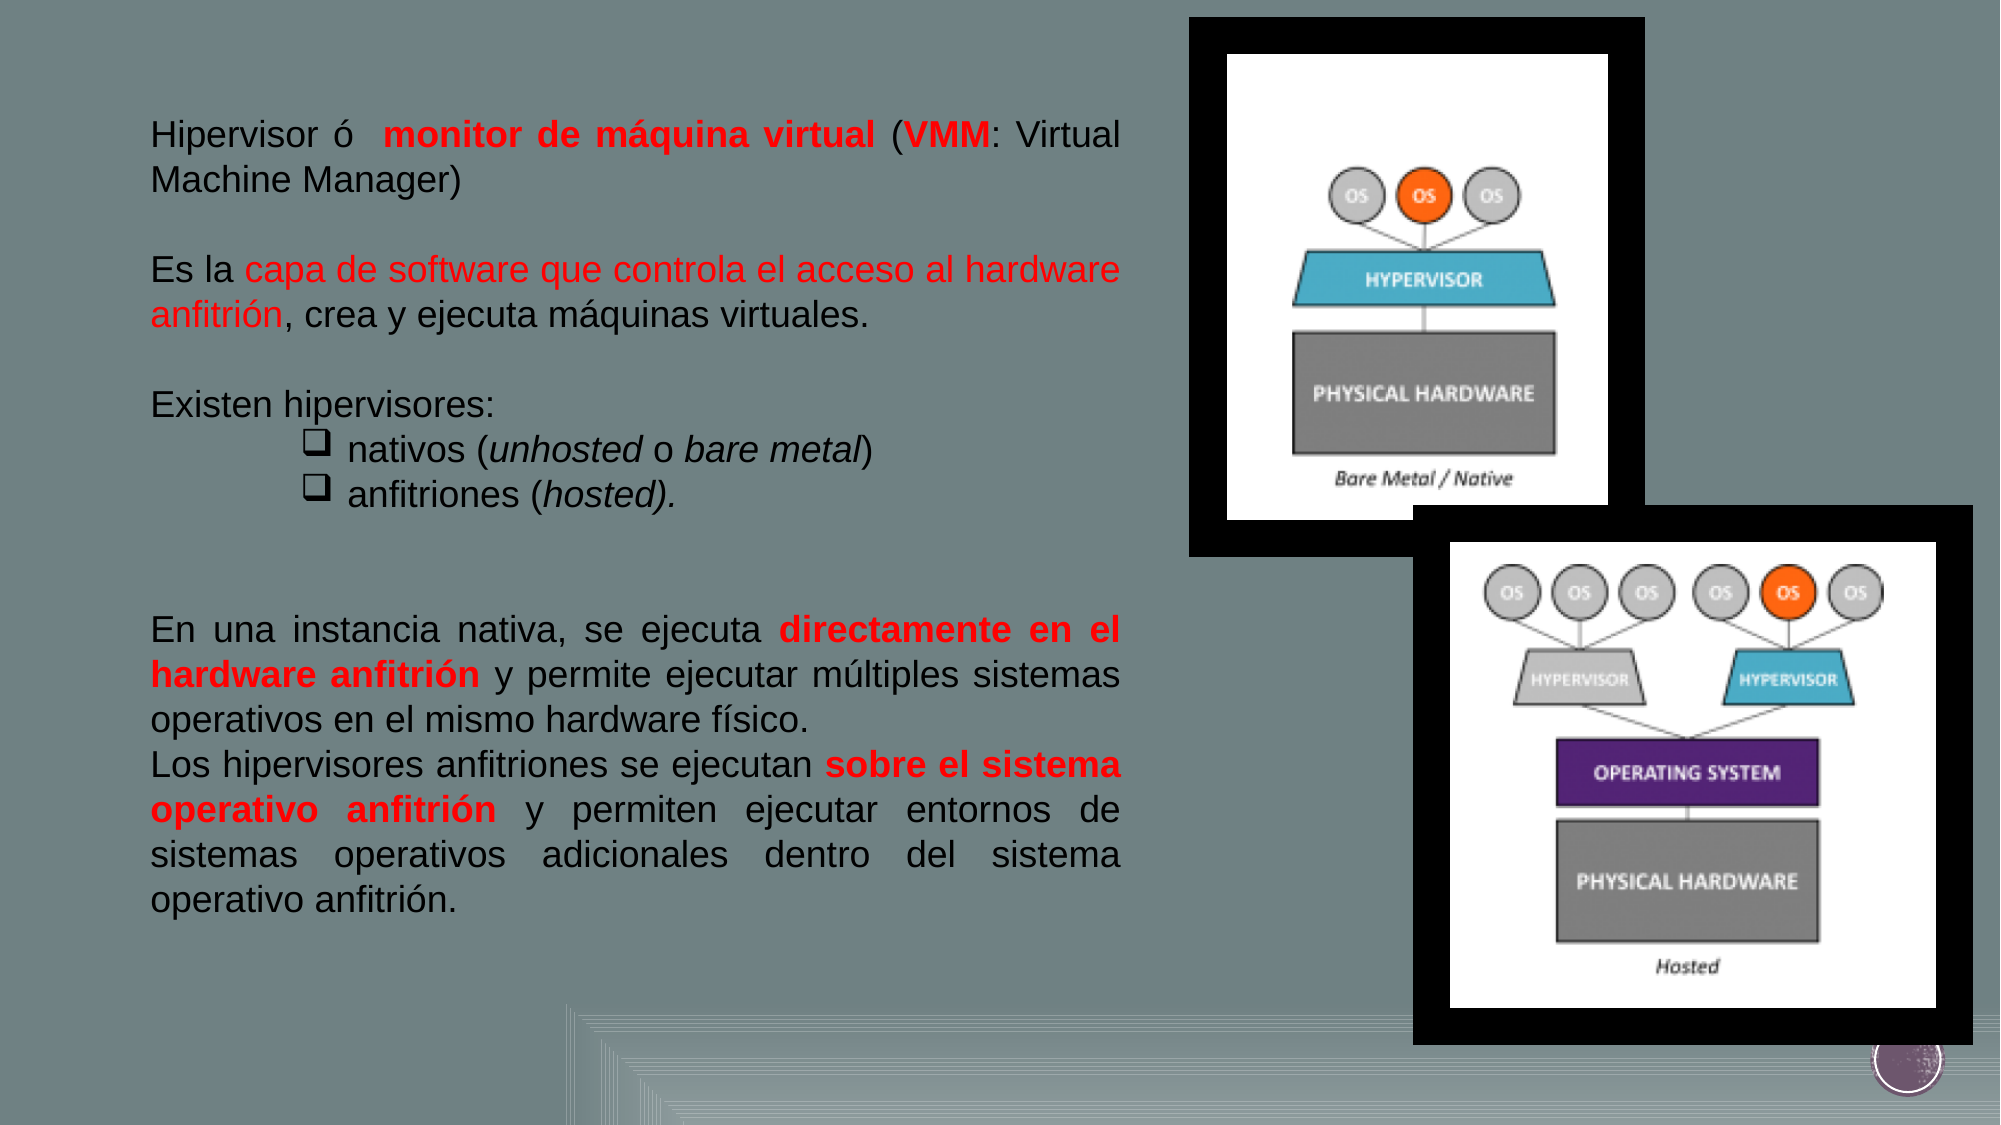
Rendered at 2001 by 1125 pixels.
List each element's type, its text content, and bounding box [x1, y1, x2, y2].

text_box Hipervisor ó monitor de máquina virtual (VMM: Virtual Machine Manager) Es la capa de software que controla el acceso al hardware anfitrión, crea y ejecuta máquinas virtuales. Existen hipervisores: nativos (unhosted o bare metal) anfitriones (hosted). En una instancia nativa, se ejecuta directamente en el hardware anfitrión y permite ejecutar múltiples sistemas operativos en el mismo hardware físico. Los hipervisores anfitriones se ejecutan sobre el sistema operativo anfitrión y permiten ejecutar entornos de sistemas operativos adicionales dentro del sistema operativo anfitrión. [135, 103, 1136, 928]
picture [1226, 54, 1609, 521]
picture [1450, 542, 1937, 1009]
